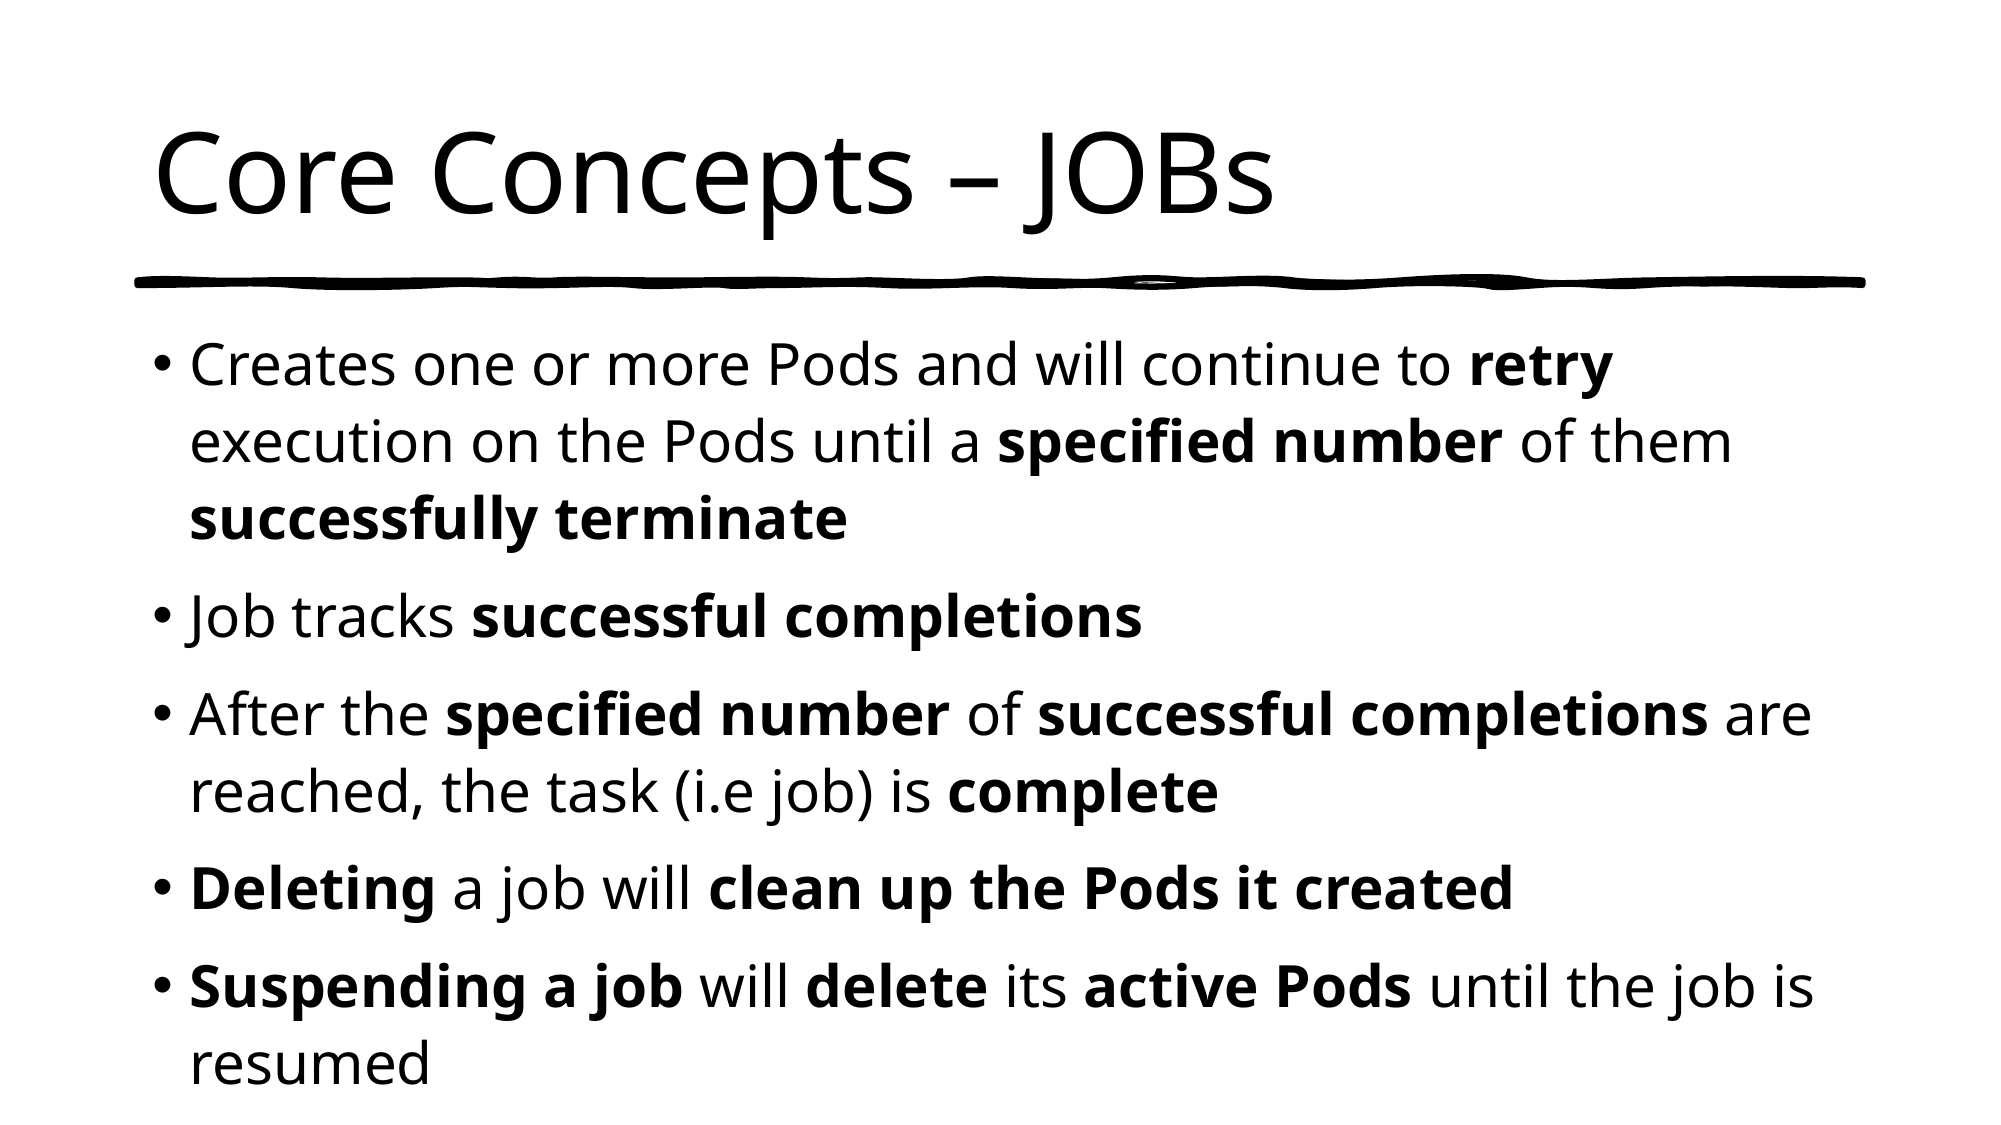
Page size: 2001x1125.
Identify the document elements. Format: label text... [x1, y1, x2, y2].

list Creates one or more Pods and will continue to retry execution on the Pods until a specified number of them successfully terminate Job tracks successful completions After the specified number of successful completions are reached, the task (i.e job) is complete Deleting a job will clean up the Pods it created Suspending a job will delete its active Pods until the job is resumed [137, 312, 1897, 1077]
title Core Concepts – JOBs [137, 59, 1863, 278]
